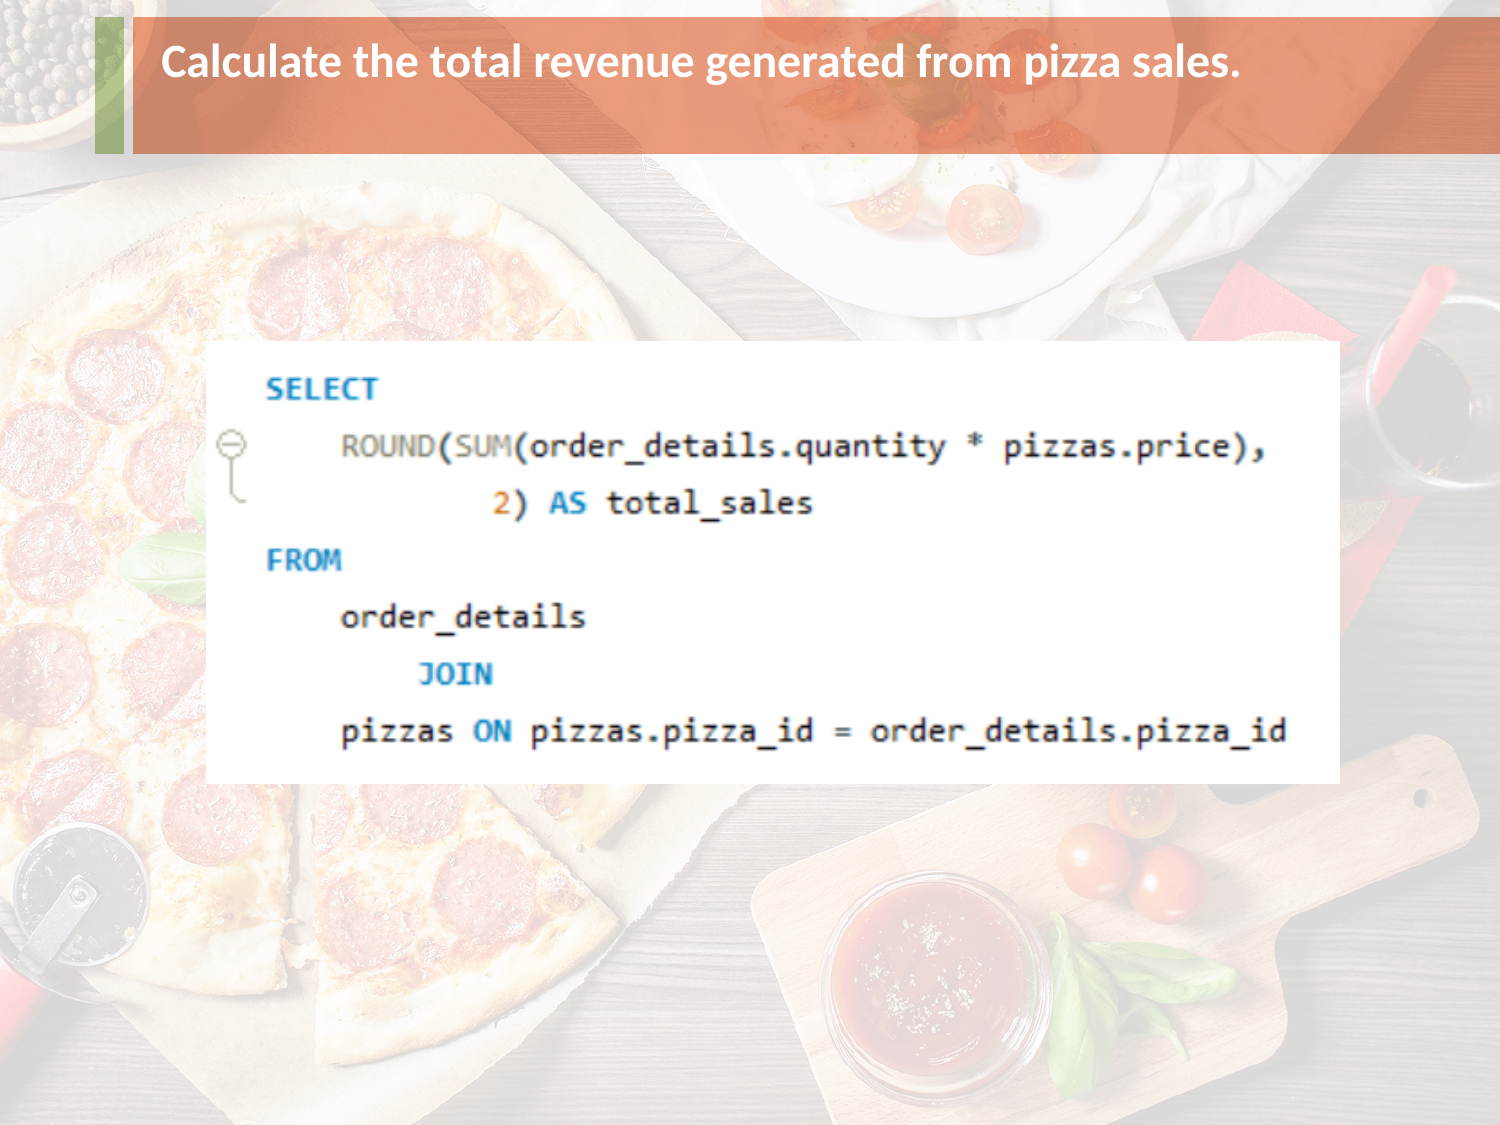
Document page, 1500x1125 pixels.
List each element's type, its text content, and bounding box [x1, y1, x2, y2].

title Calculate the total revenue generated from pizza sales. [146, 21, 1446, 152]
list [206, 341, 1340, 784]
picture [0, 0, 1500, 1125]
